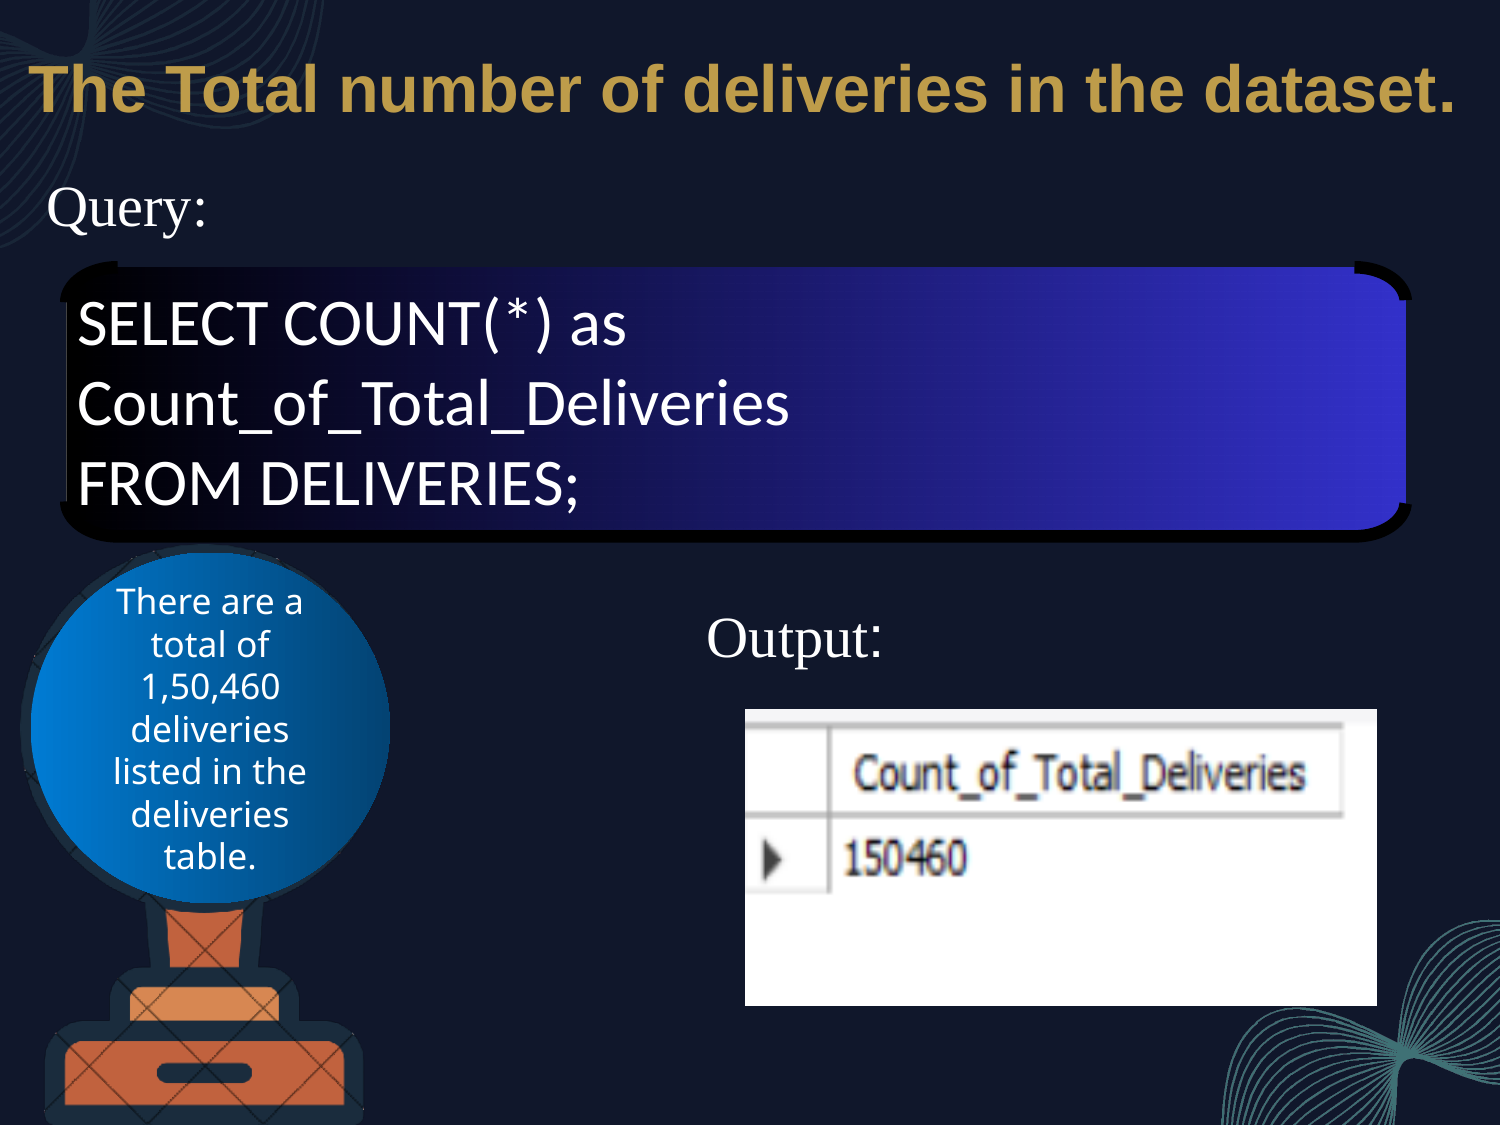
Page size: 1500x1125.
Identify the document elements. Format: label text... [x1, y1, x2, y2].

picture [20, 544, 390, 1125]
picture [745, 709, 1378, 1006]
title The Total number of deliveries in the dataset. [13, 30, 1477, 141]
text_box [62, 264, 1410, 539]
text_box Query: [31, 160, 269, 252]
text_box Output: [692, 591, 901, 677]
